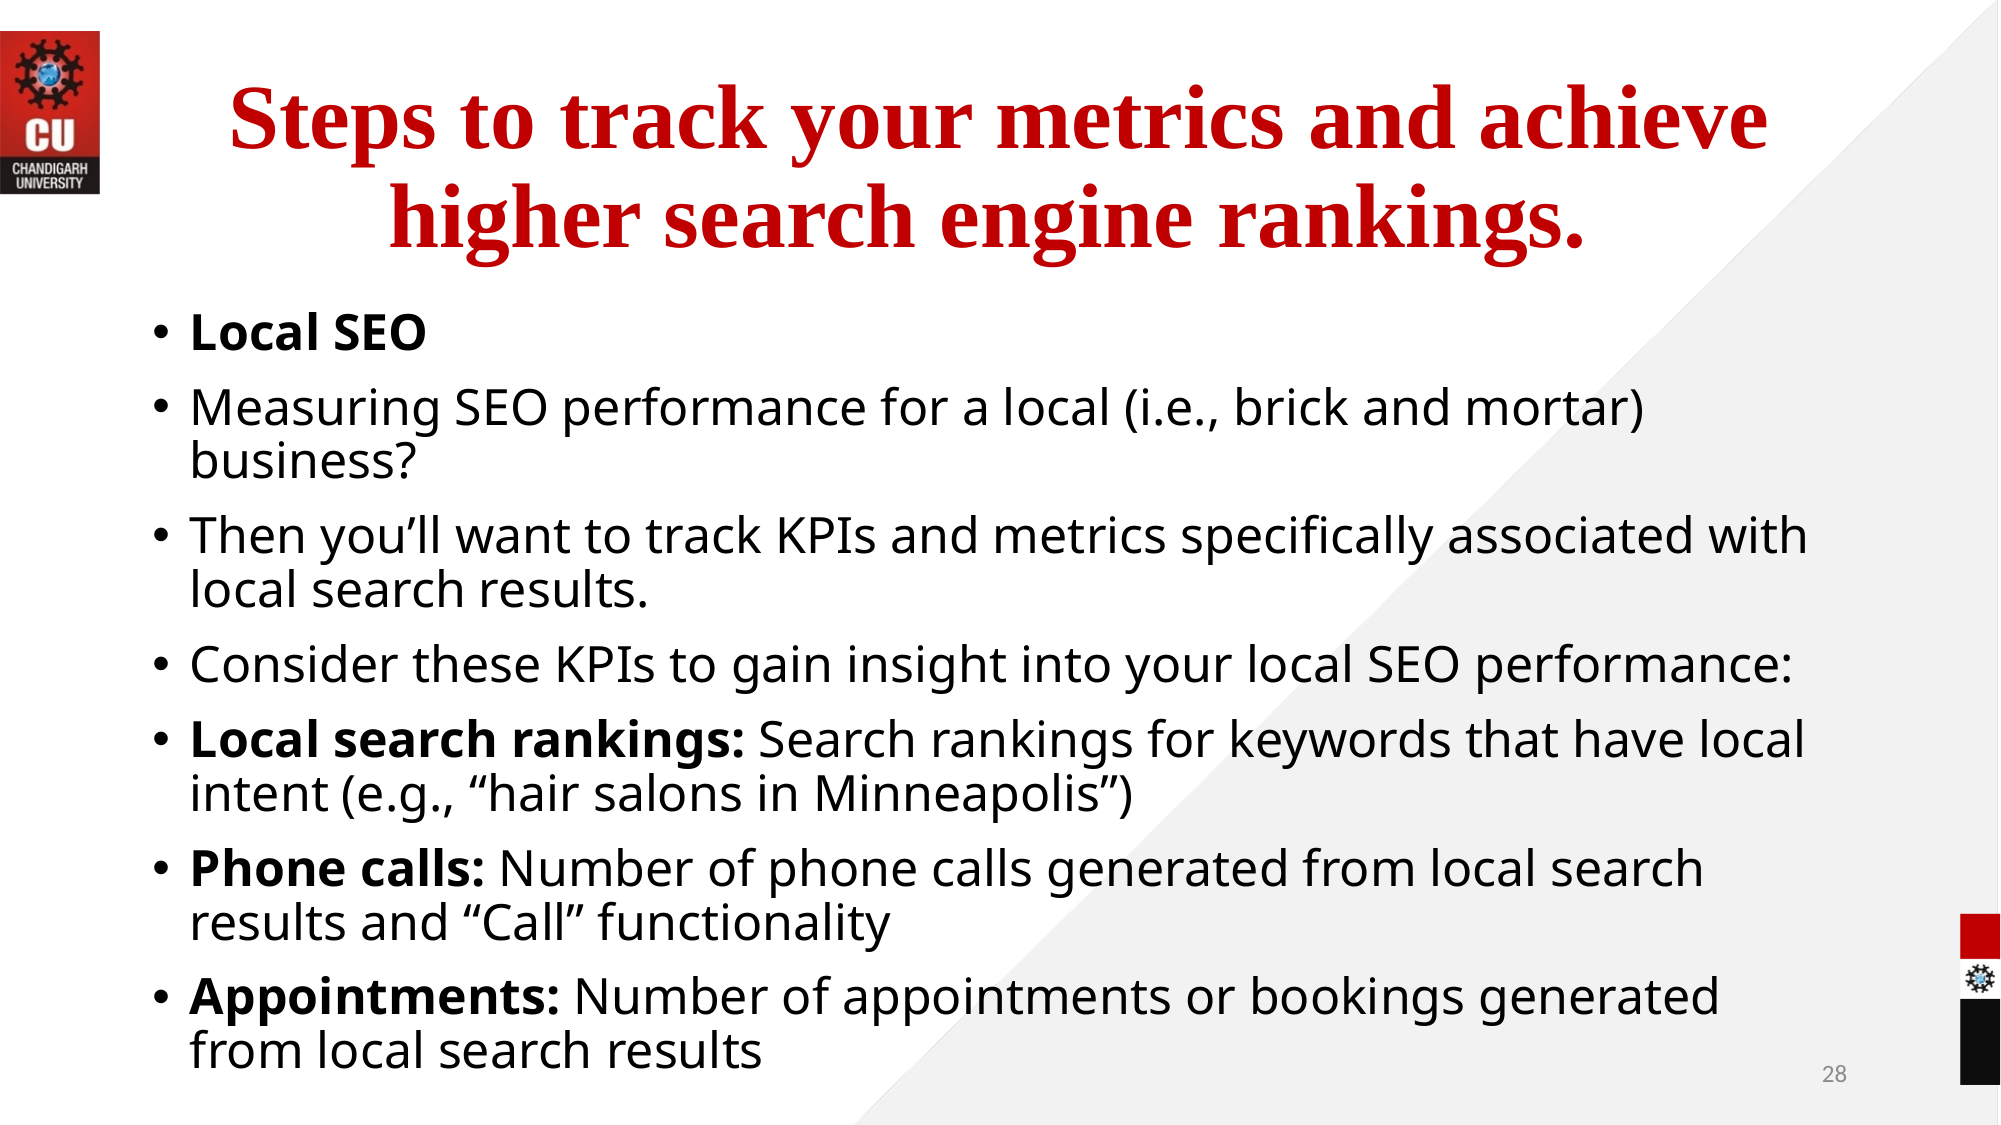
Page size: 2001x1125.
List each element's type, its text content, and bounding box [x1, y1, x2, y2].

list Local SEO Measuring SEO performance for a local (i.e., brick and mortar) business? Then you’ll want to track KPIs and metrics specifically associated with local search results. Consider these KPIs to gain insight into your local SEO performance: Local search rankings: Search rankings for keywords that have local intent (e.g., “hair salons in Minneapolis”) Phone calls: Number of phone calls generated from local search results and “Call” functionality Appointments: Number of appointments or bookings generated from local search results [137, 299, 1863, 1103]
title Steps to track your metrics and achieve higher search engine rankings. [137, 59, 1863, 278]
slide_number 28 [1412, 1042, 1863, 1103]
picture [0, 0, 2001, 1125]
